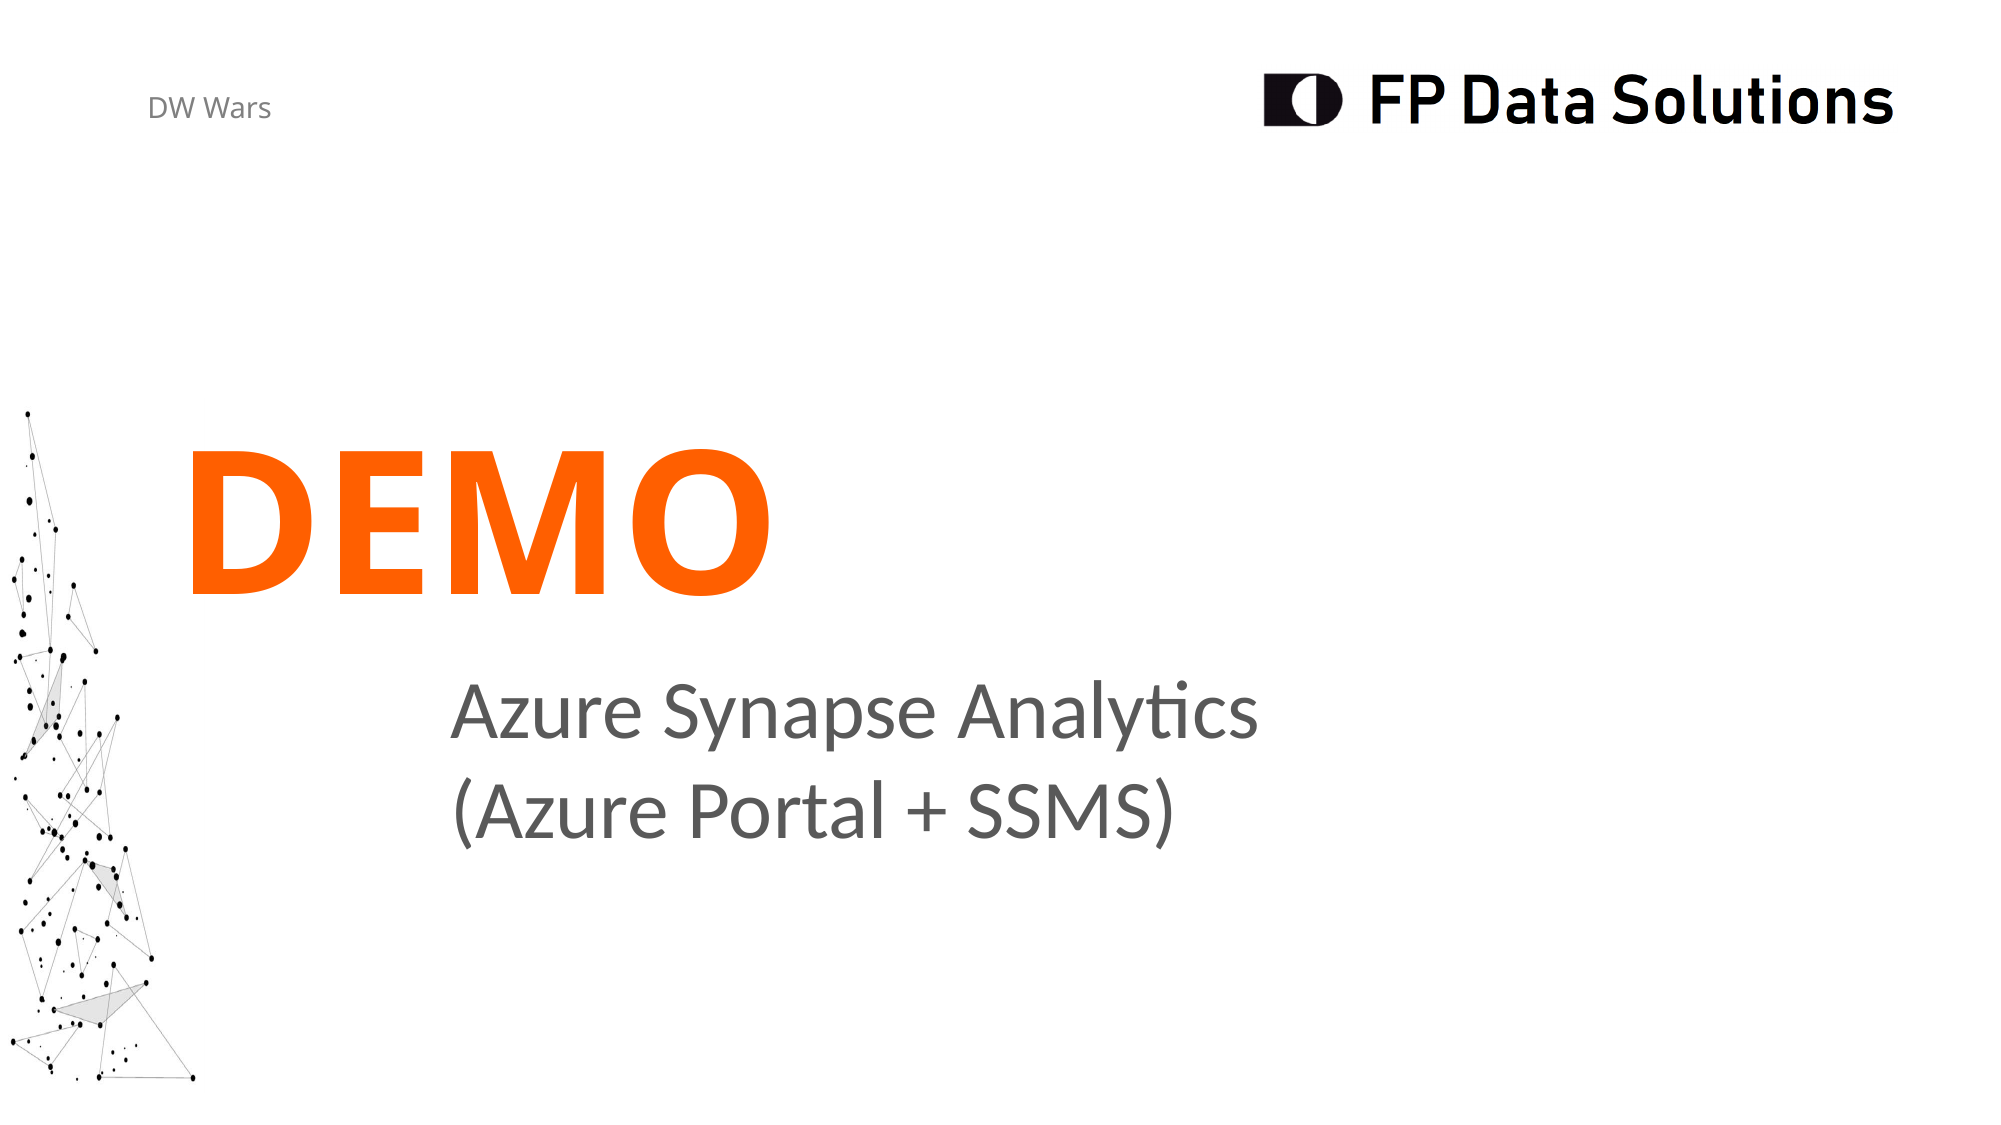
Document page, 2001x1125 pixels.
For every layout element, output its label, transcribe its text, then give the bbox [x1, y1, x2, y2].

picture [1257, 64, 1898, 133]
text_box DEMO [160, 414, 795, 646]
picture [0, 398, 205, 1093]
text_box Azure Synapse Analytics (Azure Portal + SSMS) [435, 647, 1276, 863]
